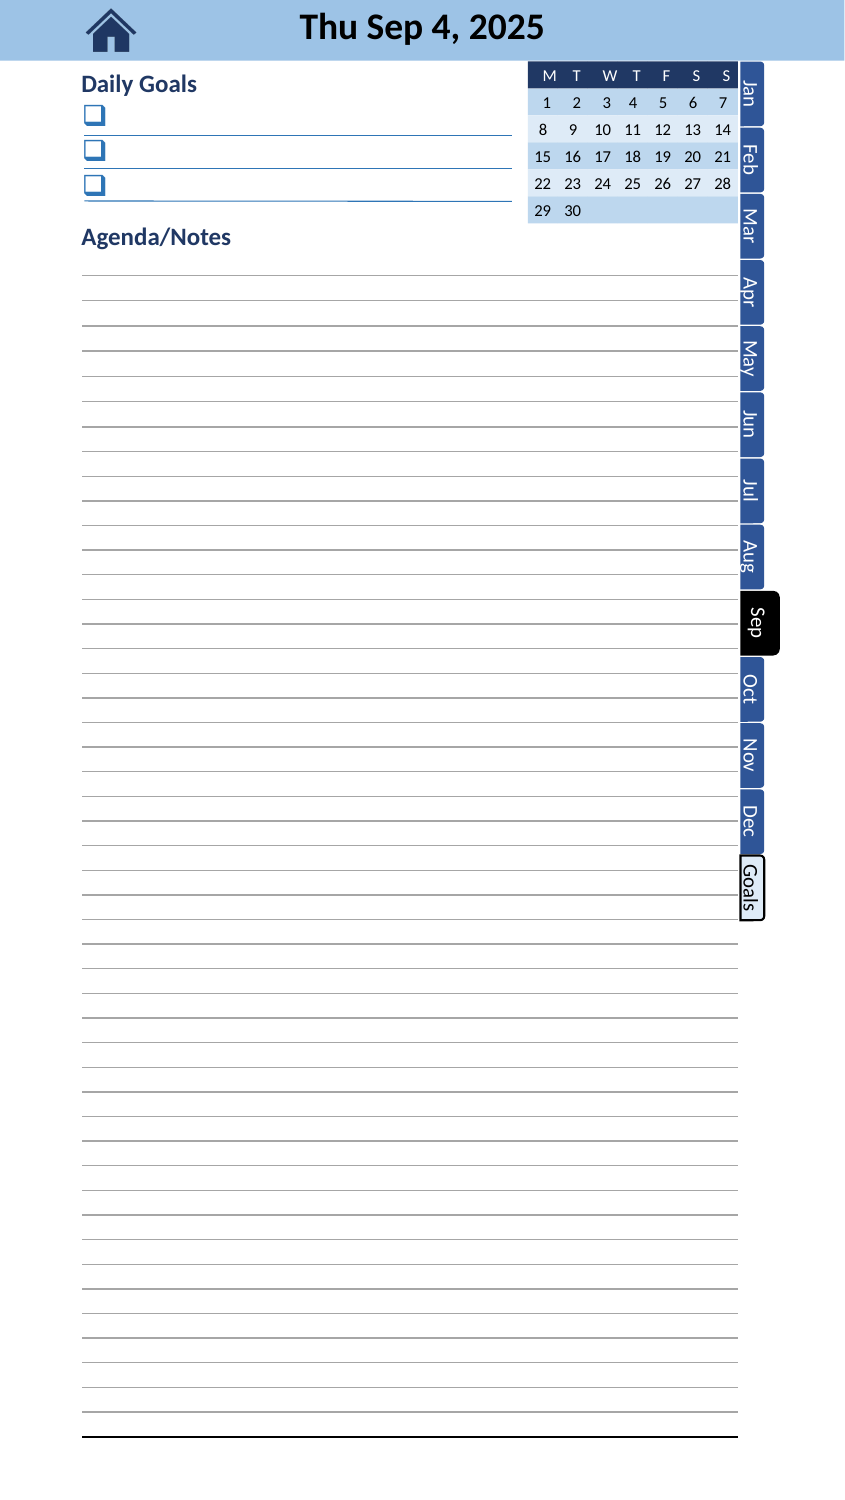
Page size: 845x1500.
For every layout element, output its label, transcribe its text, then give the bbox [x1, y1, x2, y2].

picture [82, 1, 140, 59]
list Thu Sep 4, 2025 [190, 0, 655, 61]
